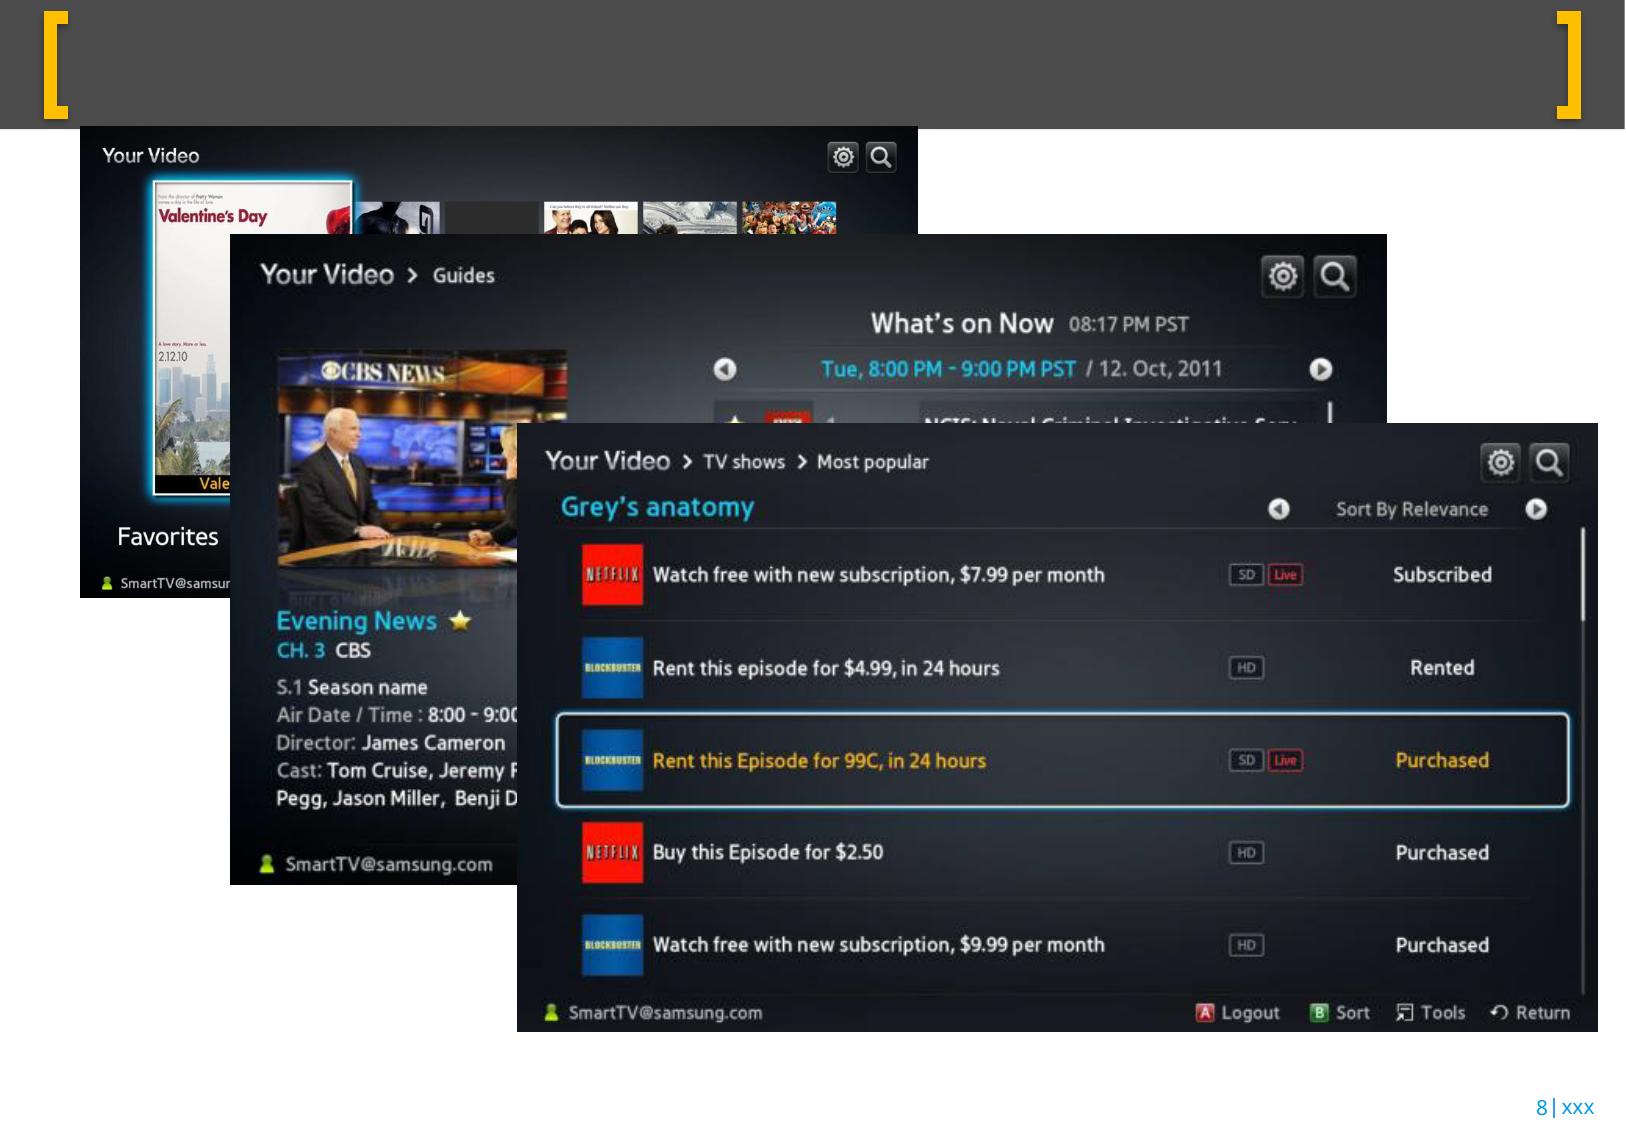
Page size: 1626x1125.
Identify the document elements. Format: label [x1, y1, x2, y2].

picture [80, 126, 1598, 1032]
